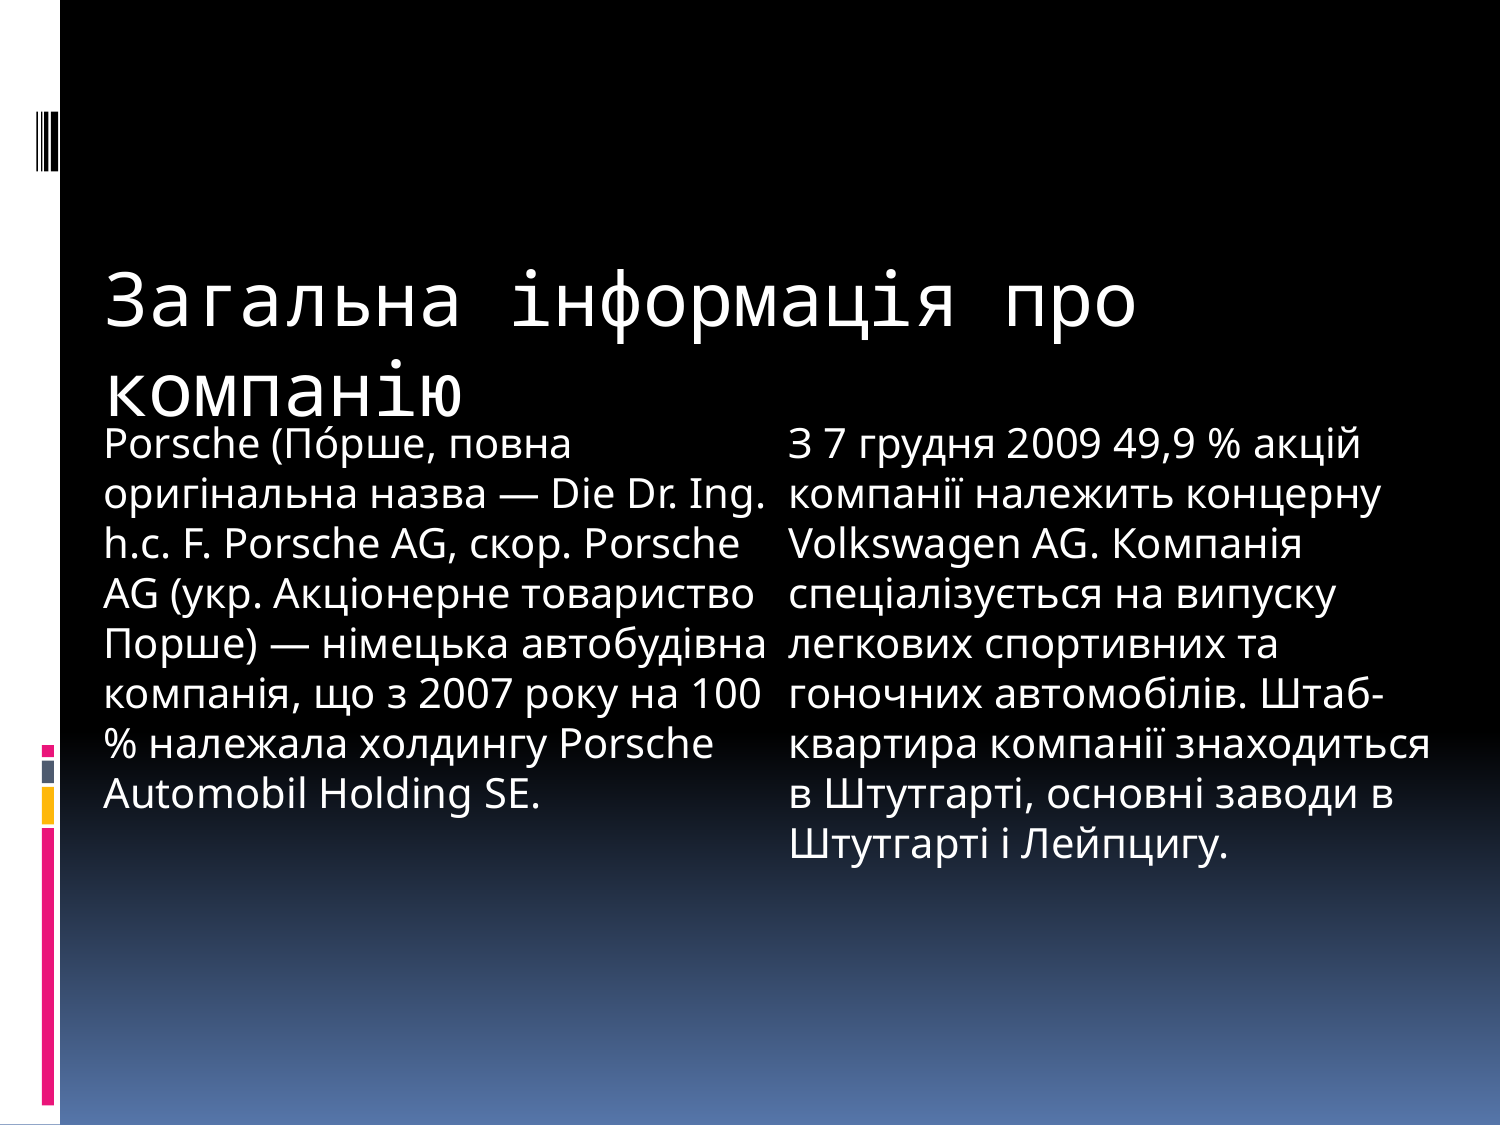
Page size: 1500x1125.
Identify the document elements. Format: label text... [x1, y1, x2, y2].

text_box Загальна інформація про компанію [88, 243, 1447, 439]
text_box З 7 грудня 2009 49,9 % акцій компанії належить концерну Volkswagen AG. Компанія спеціалізується на випуску легкових спортивних та гоночних автомобілів. Штаб-квартира компанії знаходиться в Штутгарті, основні заводи в Штутгарті і Лейпцигу. [773, 408, 1471, 925]
text_box Porsche (По́рше, повна оригінальна назва — Die Dr. Ing. h.c. F. Porsche AG, скор. Porsche AG (укр. Акціонерне товариство Порше) — німецька автобудівна компанія, що з 2007 року на 100 % належала холдингу Porsche Automobil Holding SE. [88, 439, 773, 824]
